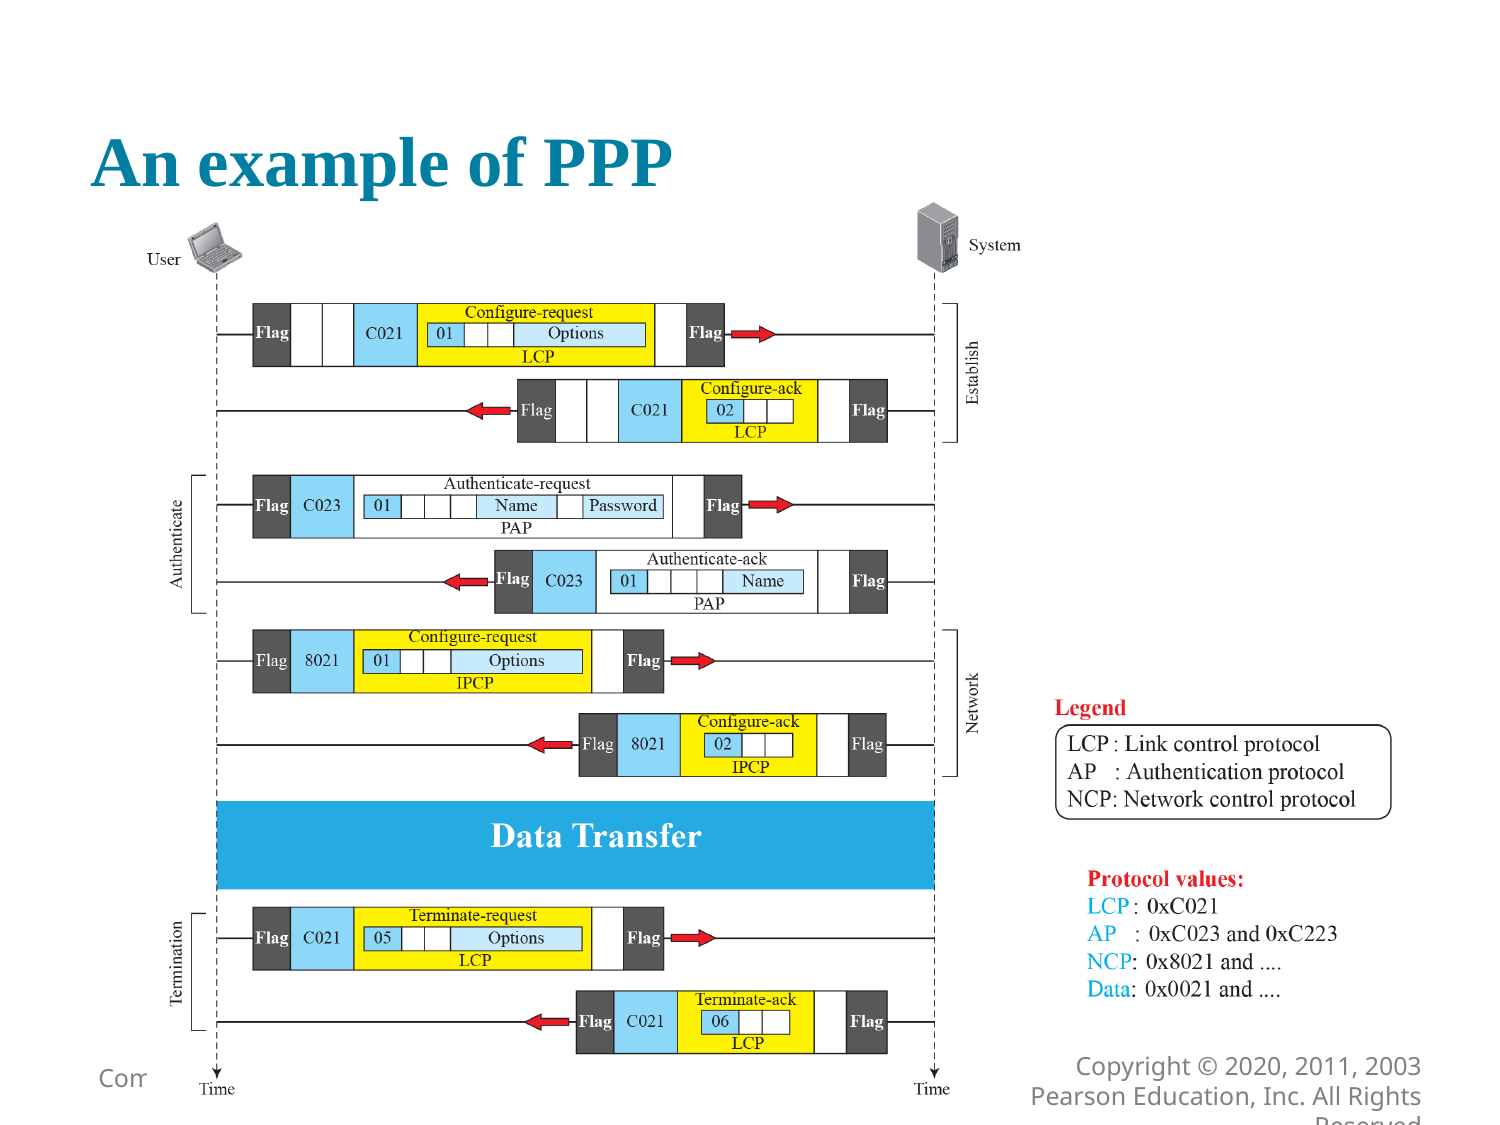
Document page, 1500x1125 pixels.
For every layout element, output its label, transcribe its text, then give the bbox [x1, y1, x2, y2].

picture [147, 201, 1021, 1101]
title An example of PPP [75, 35, 1425, 216]
picture [1053, 696, 1392, 1004]
